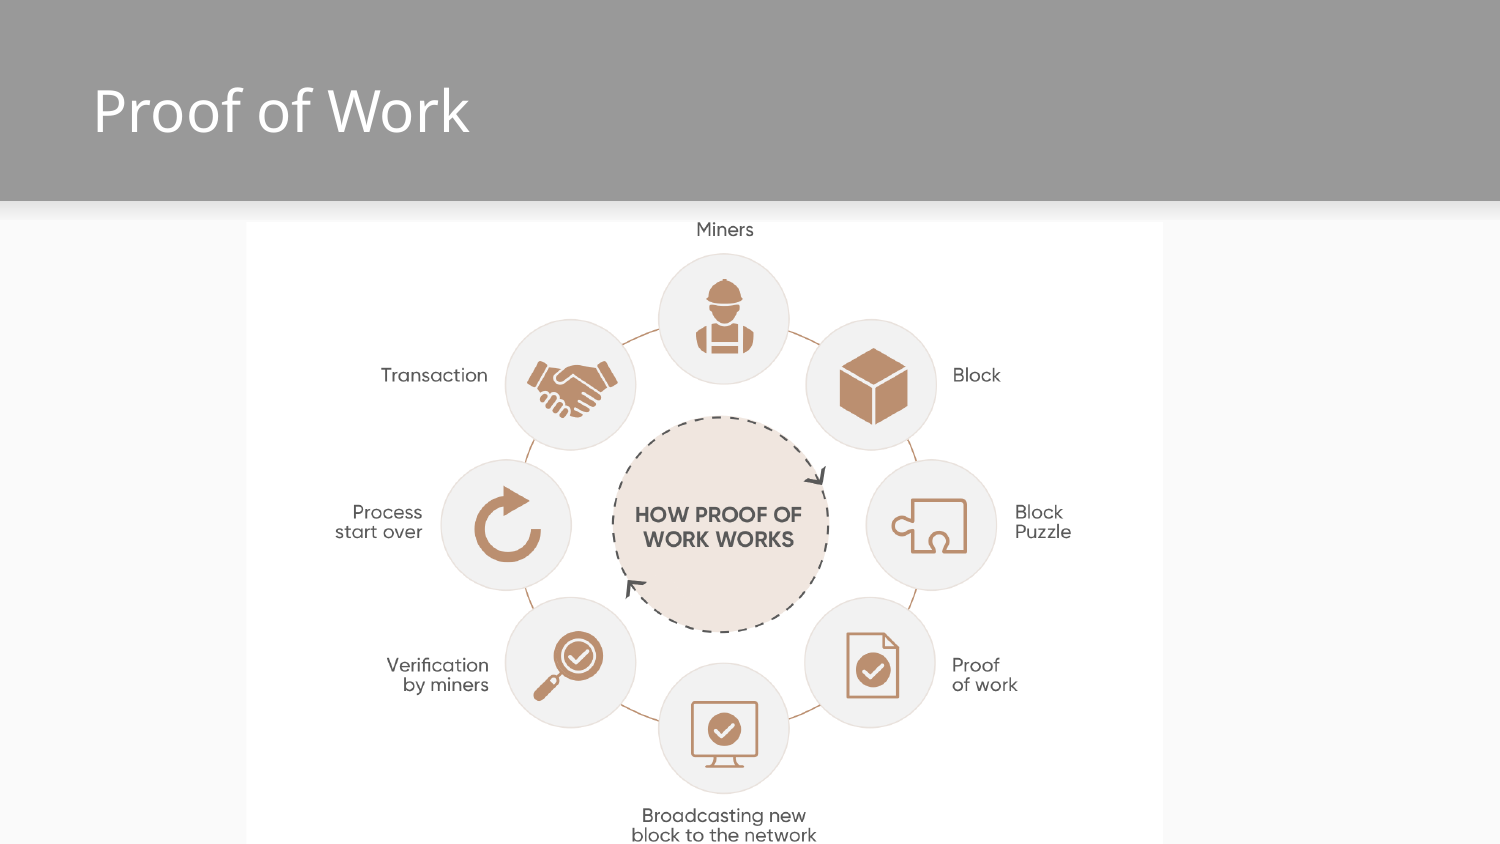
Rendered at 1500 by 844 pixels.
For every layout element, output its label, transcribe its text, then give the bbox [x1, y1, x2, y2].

picture [246, 222, 1164, 844]
title Proof of Work [77, 33, 1427, 160]
